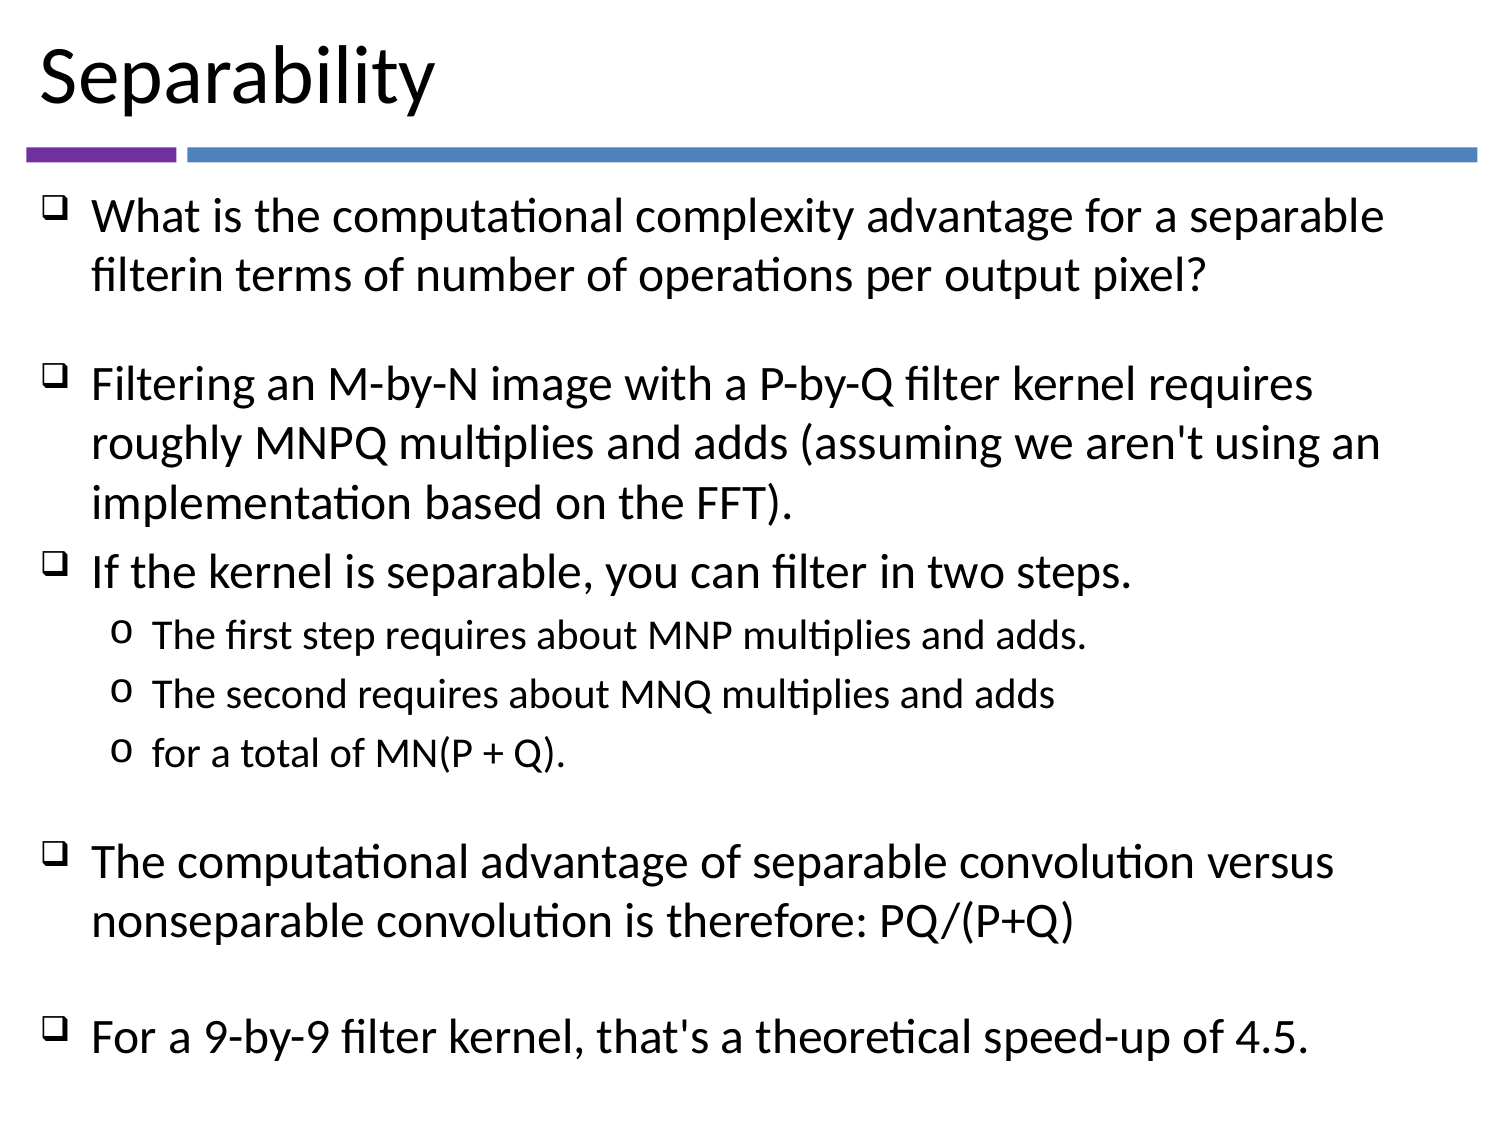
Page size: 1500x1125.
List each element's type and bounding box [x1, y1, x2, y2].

list [24, 175, 1475, 1080]
title [24, 2, 1475, 138]
